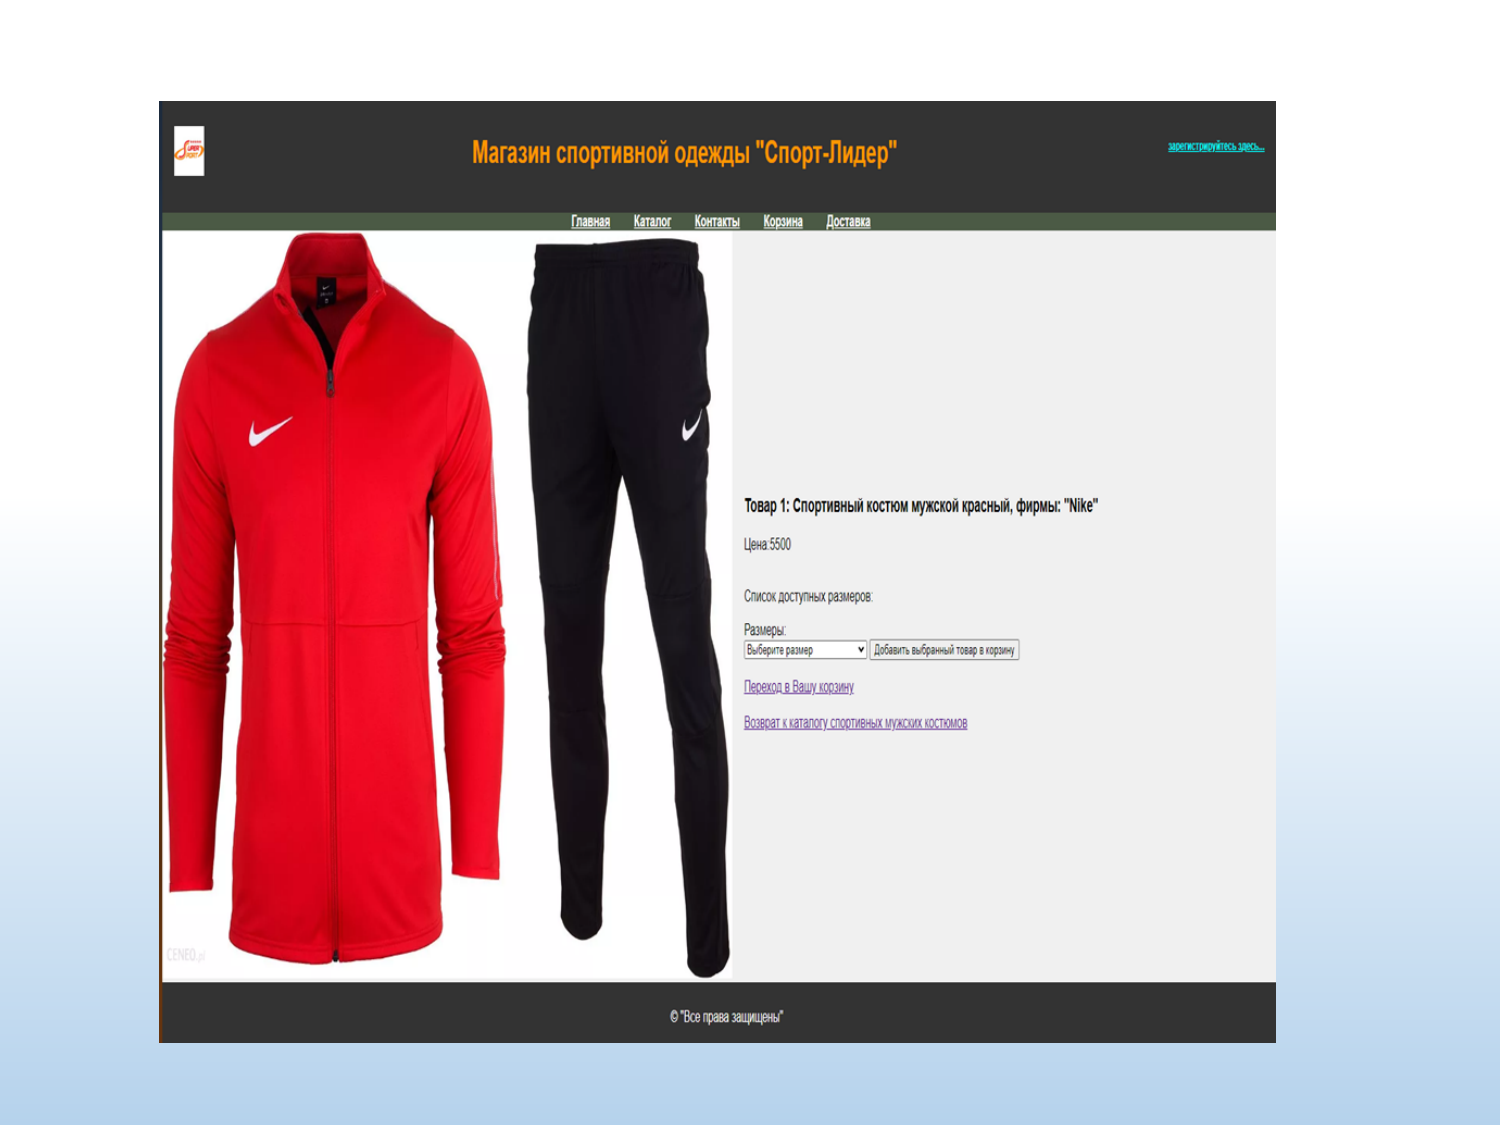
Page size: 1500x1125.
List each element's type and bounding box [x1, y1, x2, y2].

picture [159, 101, 1276, 1043]
